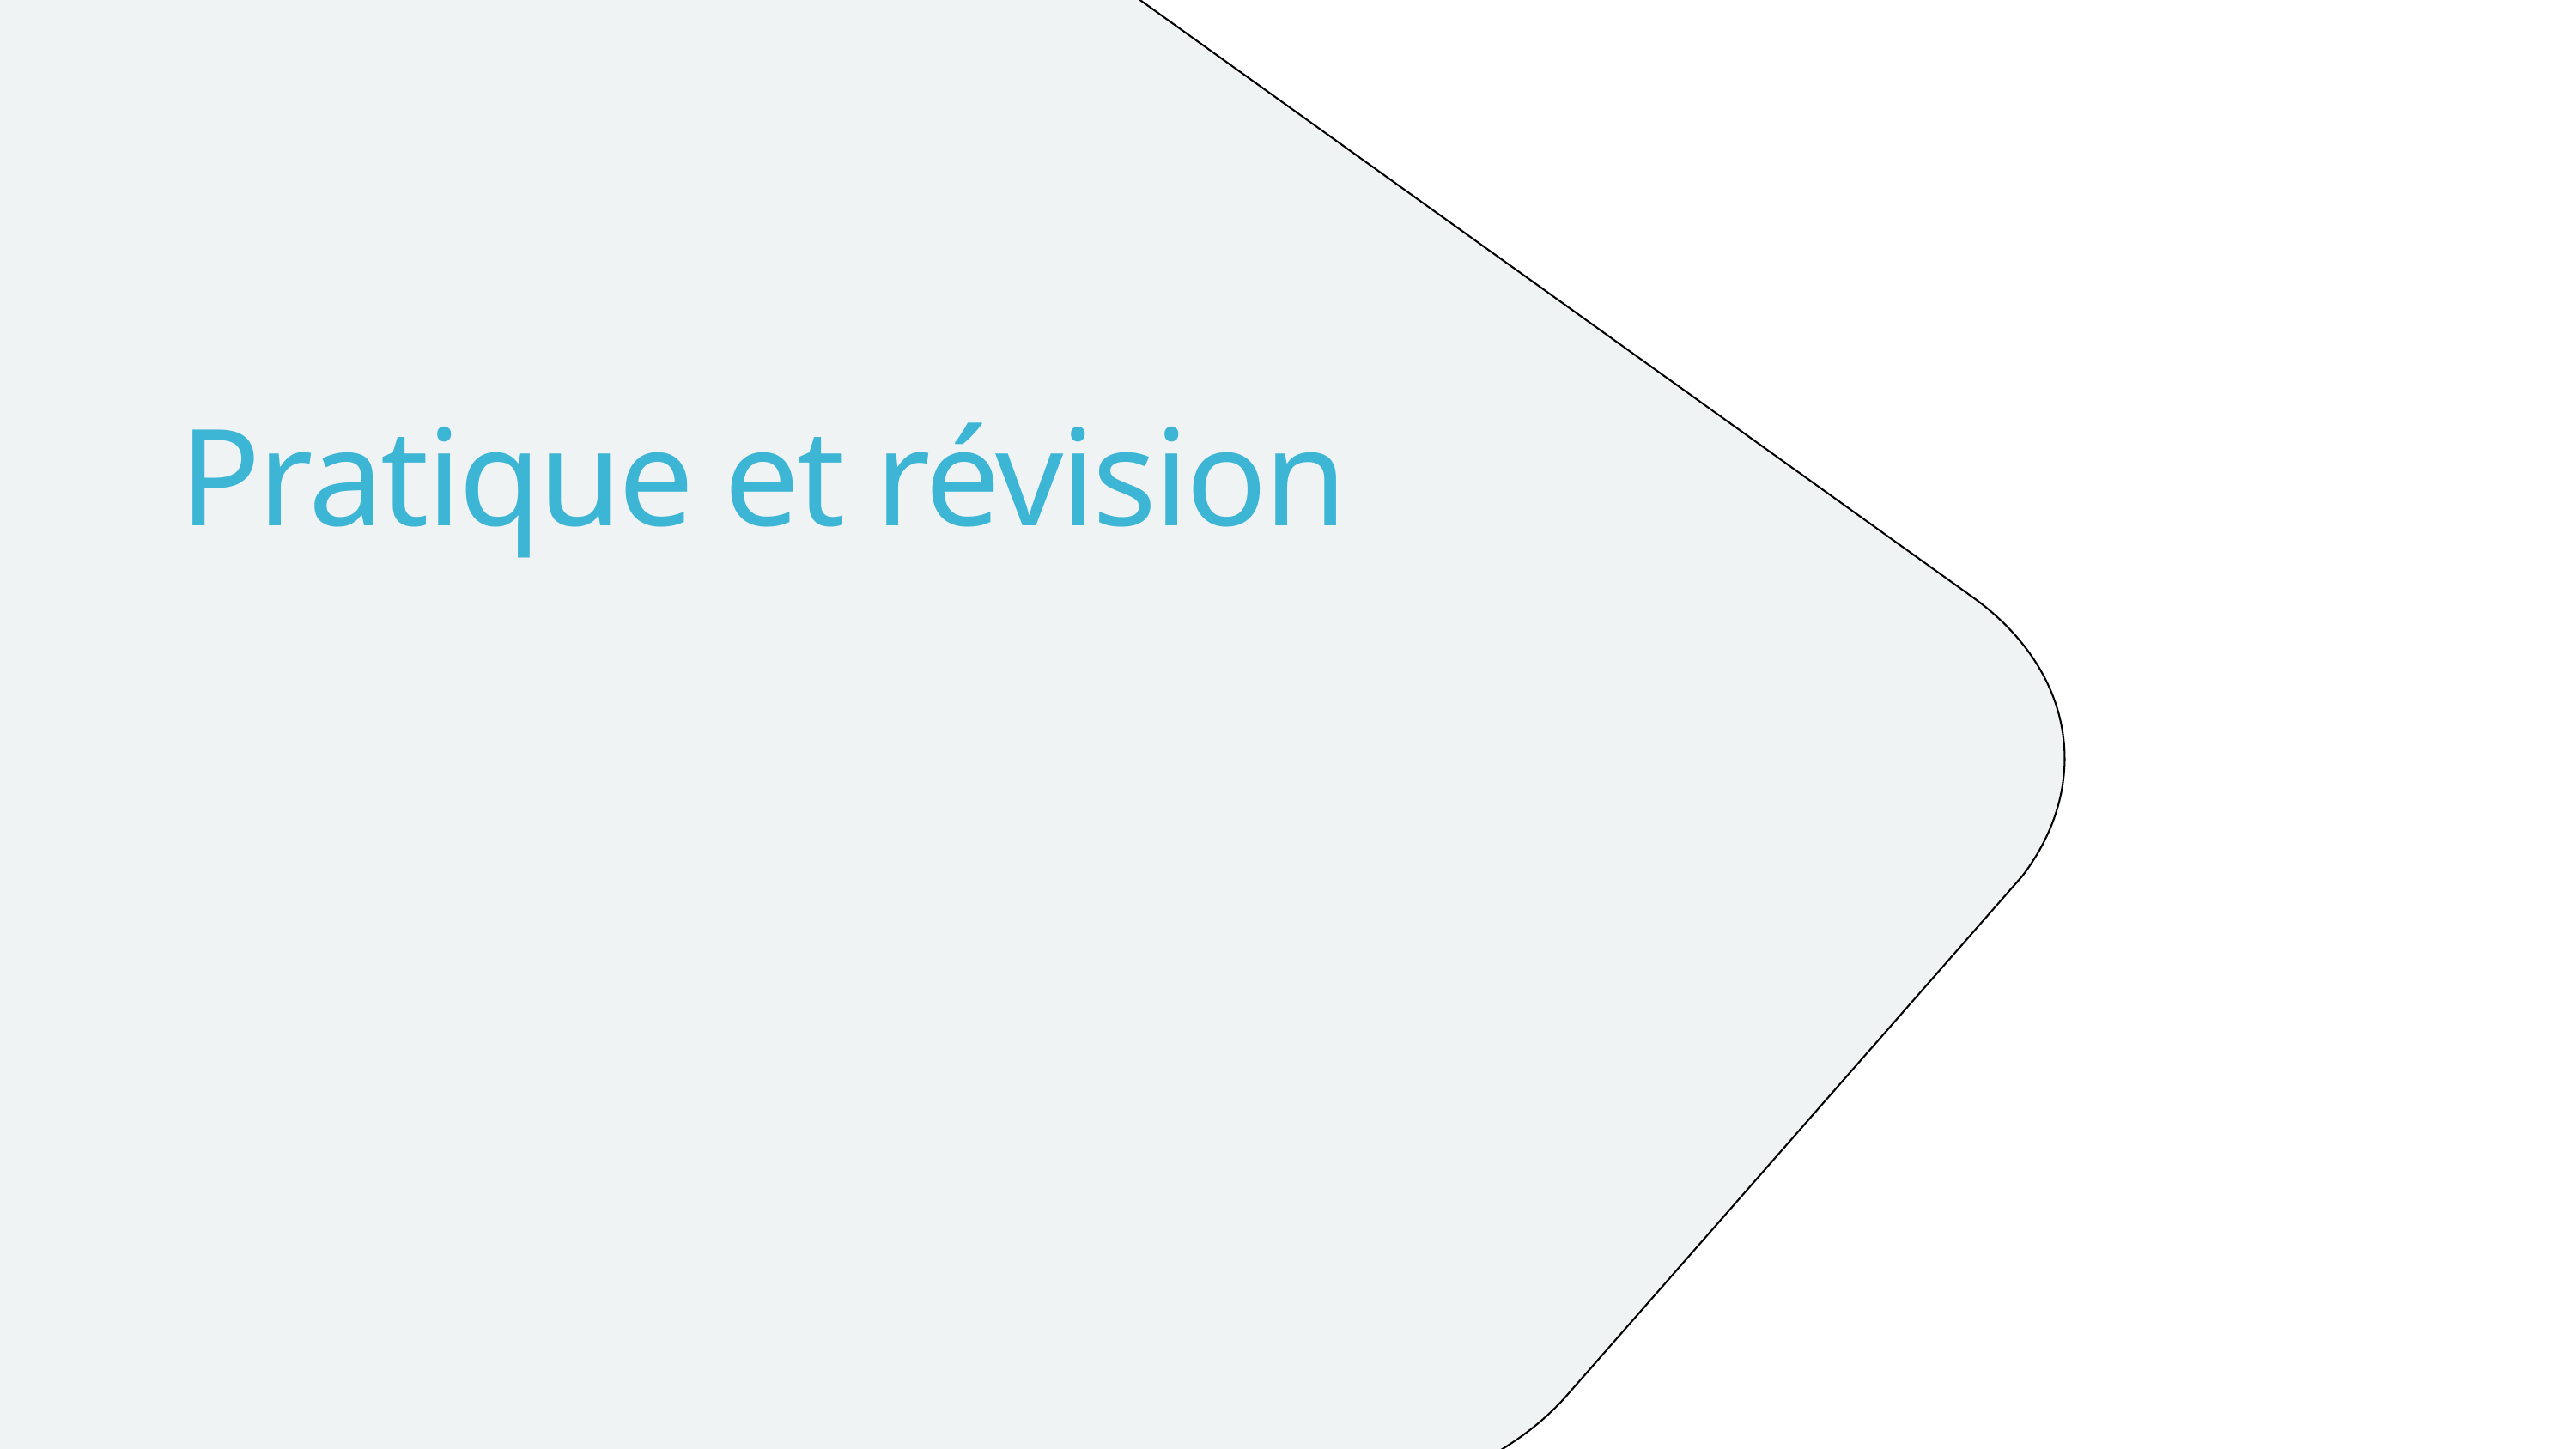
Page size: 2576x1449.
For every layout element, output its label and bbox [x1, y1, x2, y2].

text_box [0, 0, 2071, 1449]
